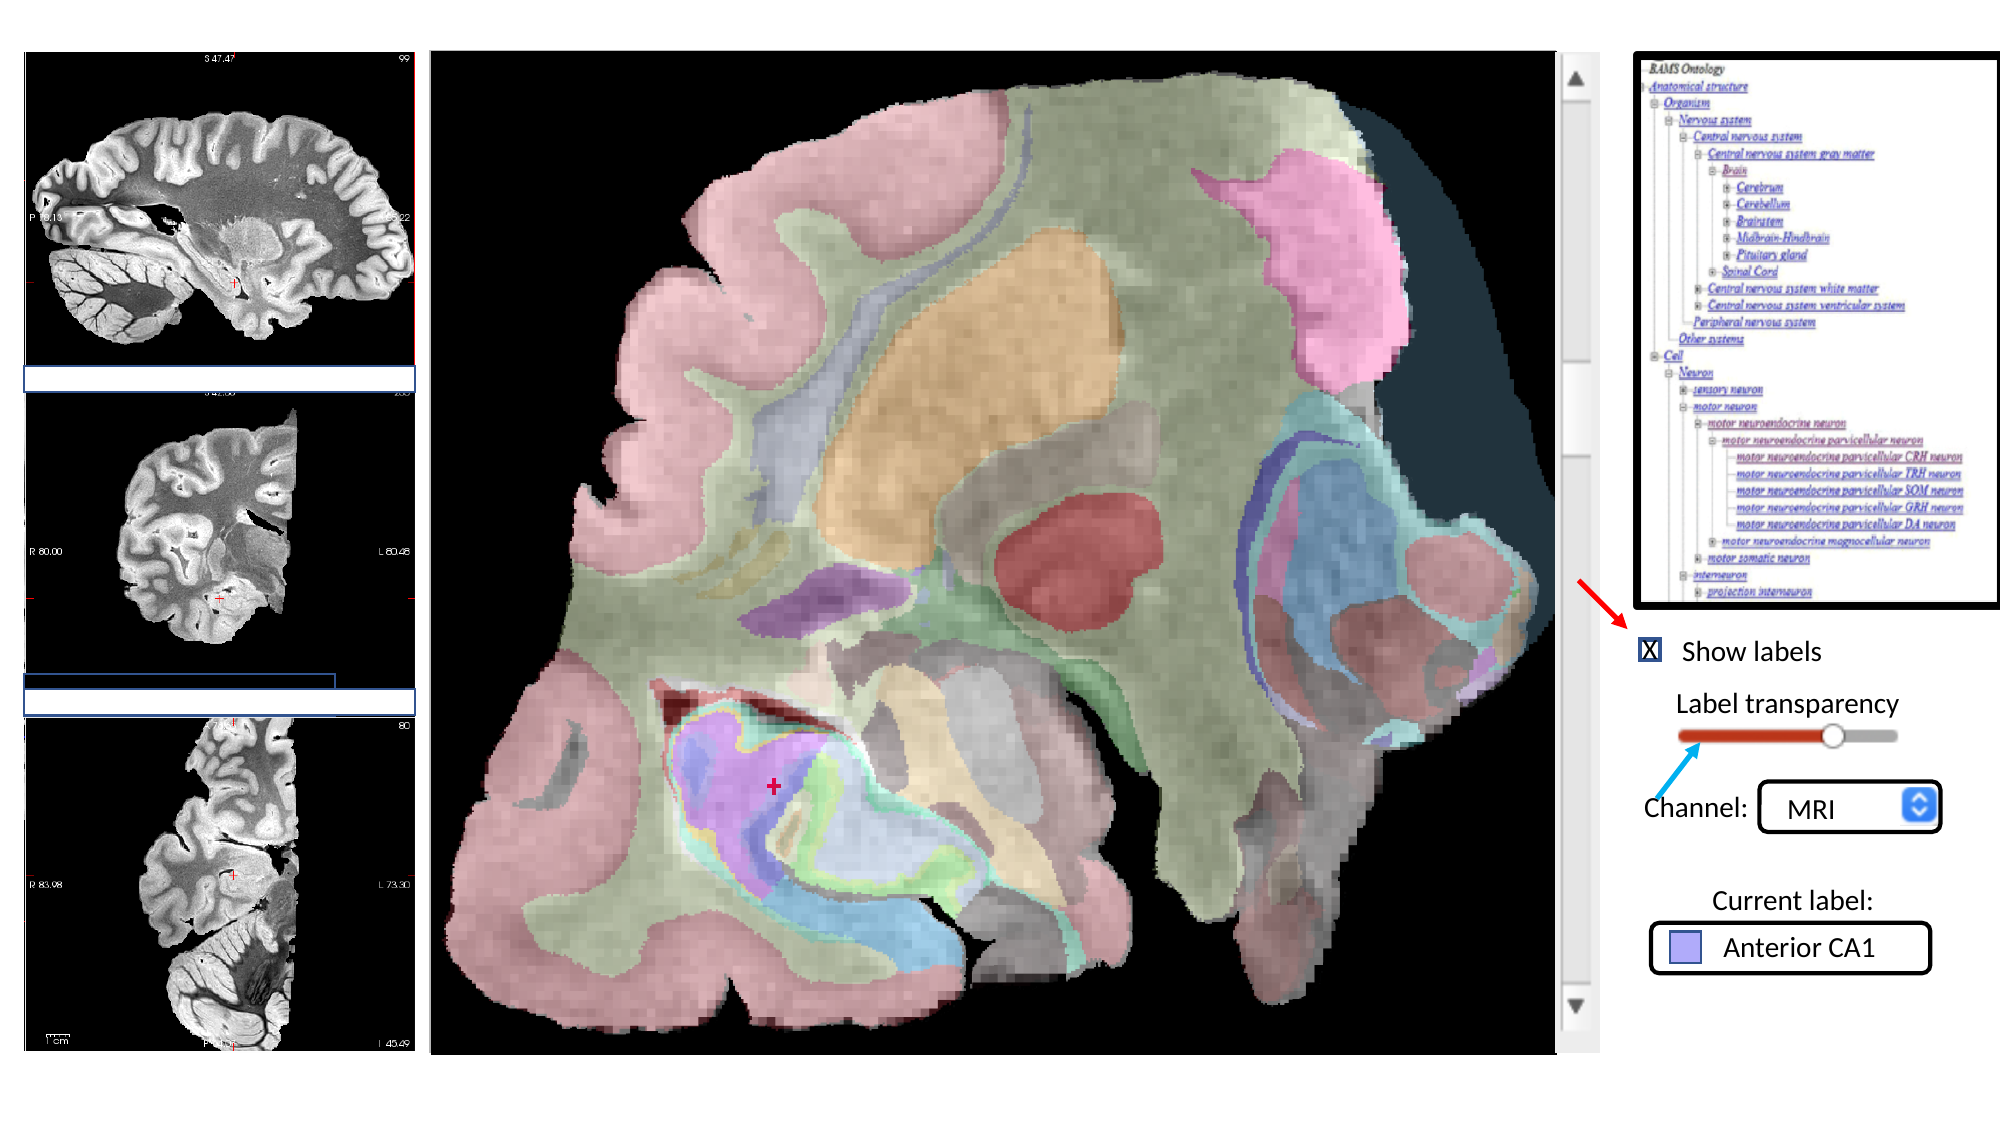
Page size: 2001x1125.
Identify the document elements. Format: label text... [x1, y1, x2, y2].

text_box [1658, 676, 1922, 765]
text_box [1650, 873, 1931, 974]
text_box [1656, 742, 1701, 781]
picture [429, 49, 1600, 1055]
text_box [1639, 624, 1928, 676]
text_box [23, 52, 415, 1054]
picture [1627, 39, 2000, 624]
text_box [1578, 580, 1628, 630]
text_box X [1627, 624, 1639, 673]
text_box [1629, 781, 1941, 834]
